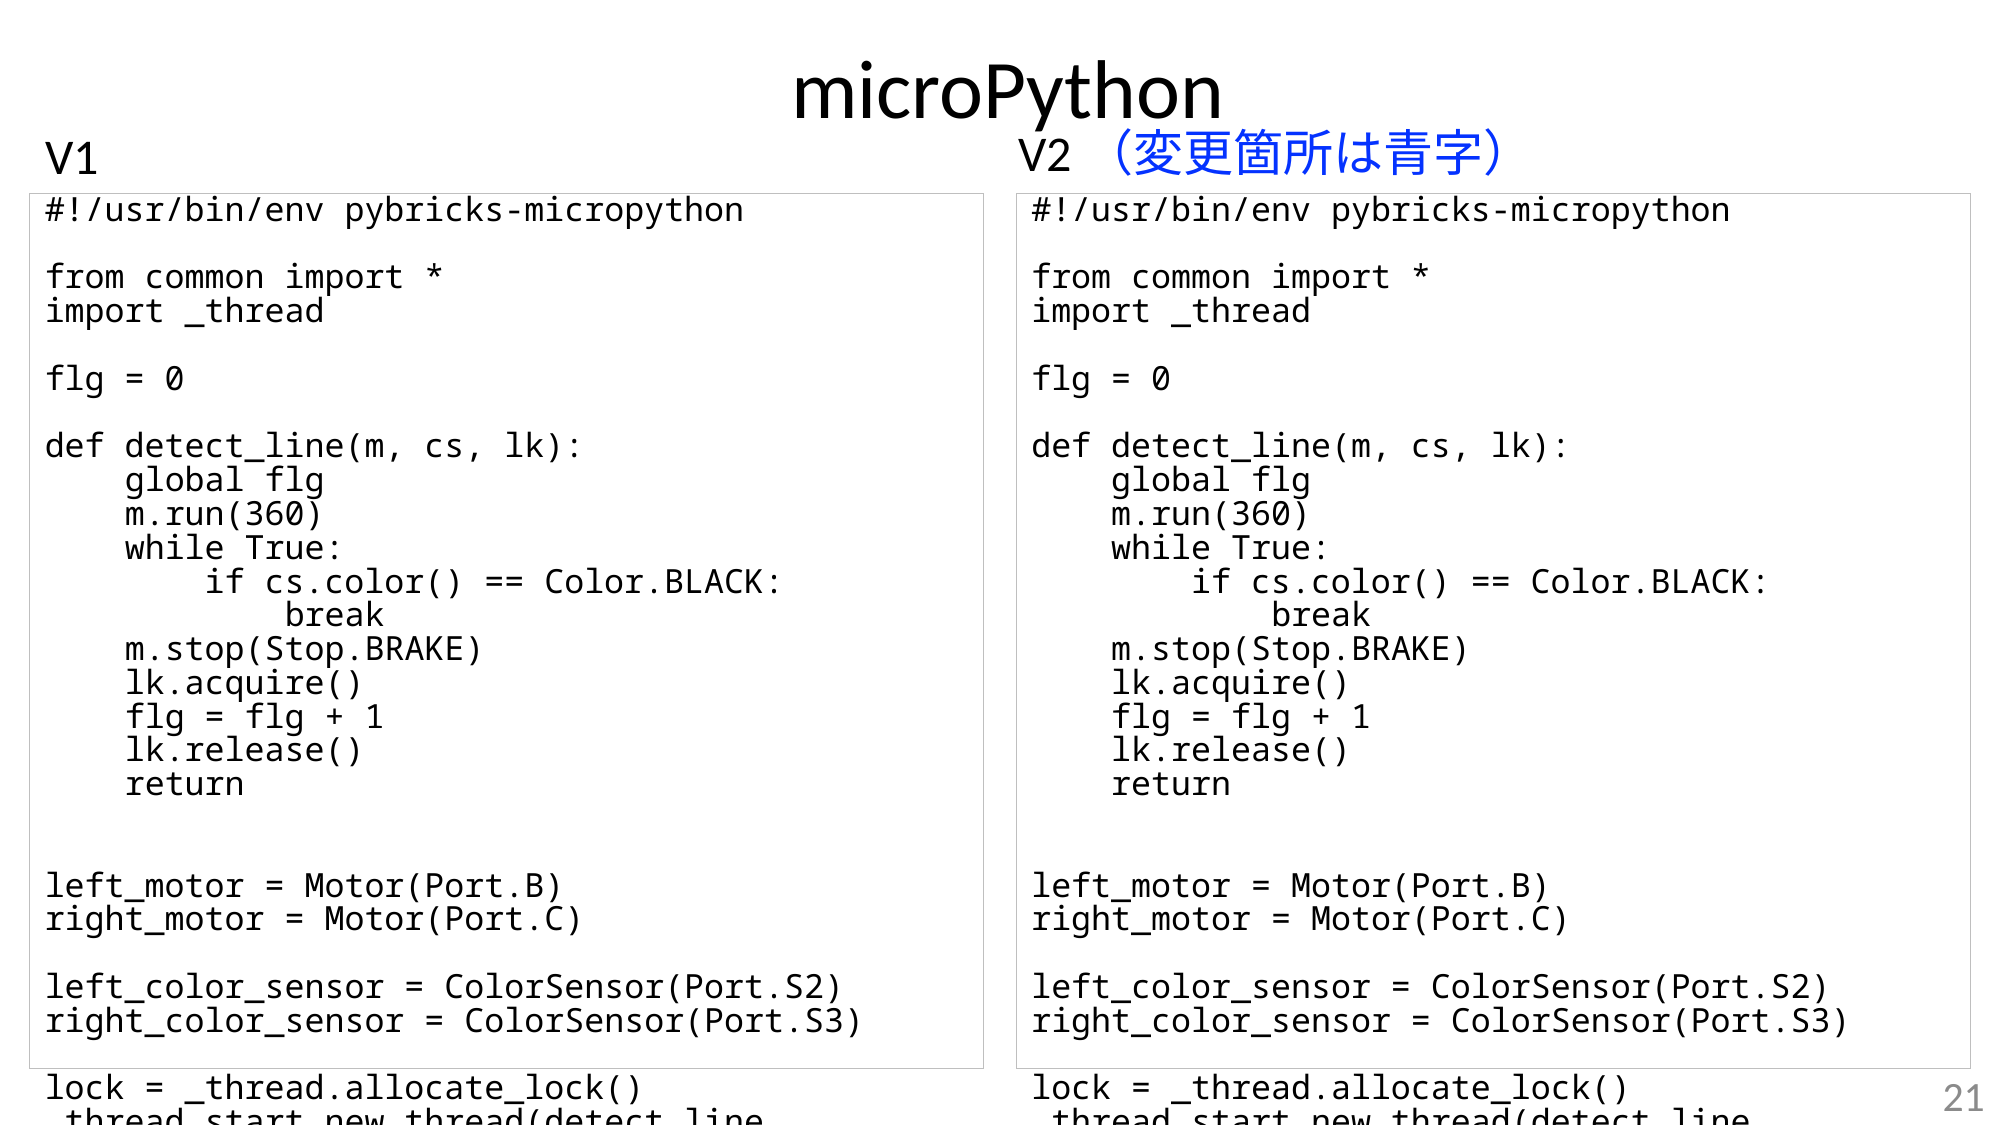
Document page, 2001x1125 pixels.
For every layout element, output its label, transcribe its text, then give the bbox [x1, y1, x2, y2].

text_box V2（変更箇所は青字） [1003, 114, 1549, 190]
title microPython [55, 14, 1961, 157]
text_box V1 [30, 117, 114, 193]
slide_number 21 [1881, 1065, 2000, 1125]
text_box #!/usr/bin/env pybricks-micropython from common import * import _thread flg = 0 def detect_line(m, cs, lk): global flg m.run(360) while True: if cs.color() == Color.BLACK: break m.stop(Stop.BRAKE) lk.acquire() flg = flg + 1 lk.release() return left_motor = Motor(Port.B) right_motor = Motor(Port.C) left_color_sensor = ColorSensor(Port.S2) right_color_sensor = ColorSensor(Port.S3) lock = _thread.allocate_lock() _thread.start_new_thread(detect_line, (left_motor, left_color_sensor, lock)) _thread.start_new_thread(detect_line, (right_motor, right_color_sensor, lock)) while flg < 2: pass wheel_diameter = 56 axle_track =123 robot = DriveBase(left_motor, right_motor, wheel_diameter, axle_track) robot.turn(90) [1016, 193, 1971, 1069]
list #!/usr/bin/env pybricks-micropython from common import * import _thread flg = 0 def detect_line(m, cs, lk): global flg m.run(360) while True: if cs.color() == Color.BLACK: break m.stop(Stop.BRAKE) lk.acquire() flg = flg + 1 lk.release() return left_motor = Motor(Port.B) right_motor = Motor(Port.C) left_color_sensor = ColorSensor(Port.S2) right_color_sensor = ColorSensor(Port.S3) lock = _thread.allocate_lock() _thread.start_new_thread(detect_line, (left_motor, left_color_sensor, lock)) _thread.start_new_thread(detect_line, (right_motor, right_color_sensor, lock)) while flg < 2: pass wheel_diameter = 56 axle_track =123 robot = DriveBase(left_motor, right_motor, wheel_diameter, axle_track) robot.drive_time(0, 180, 500) [29, 193, 984, 1069]
